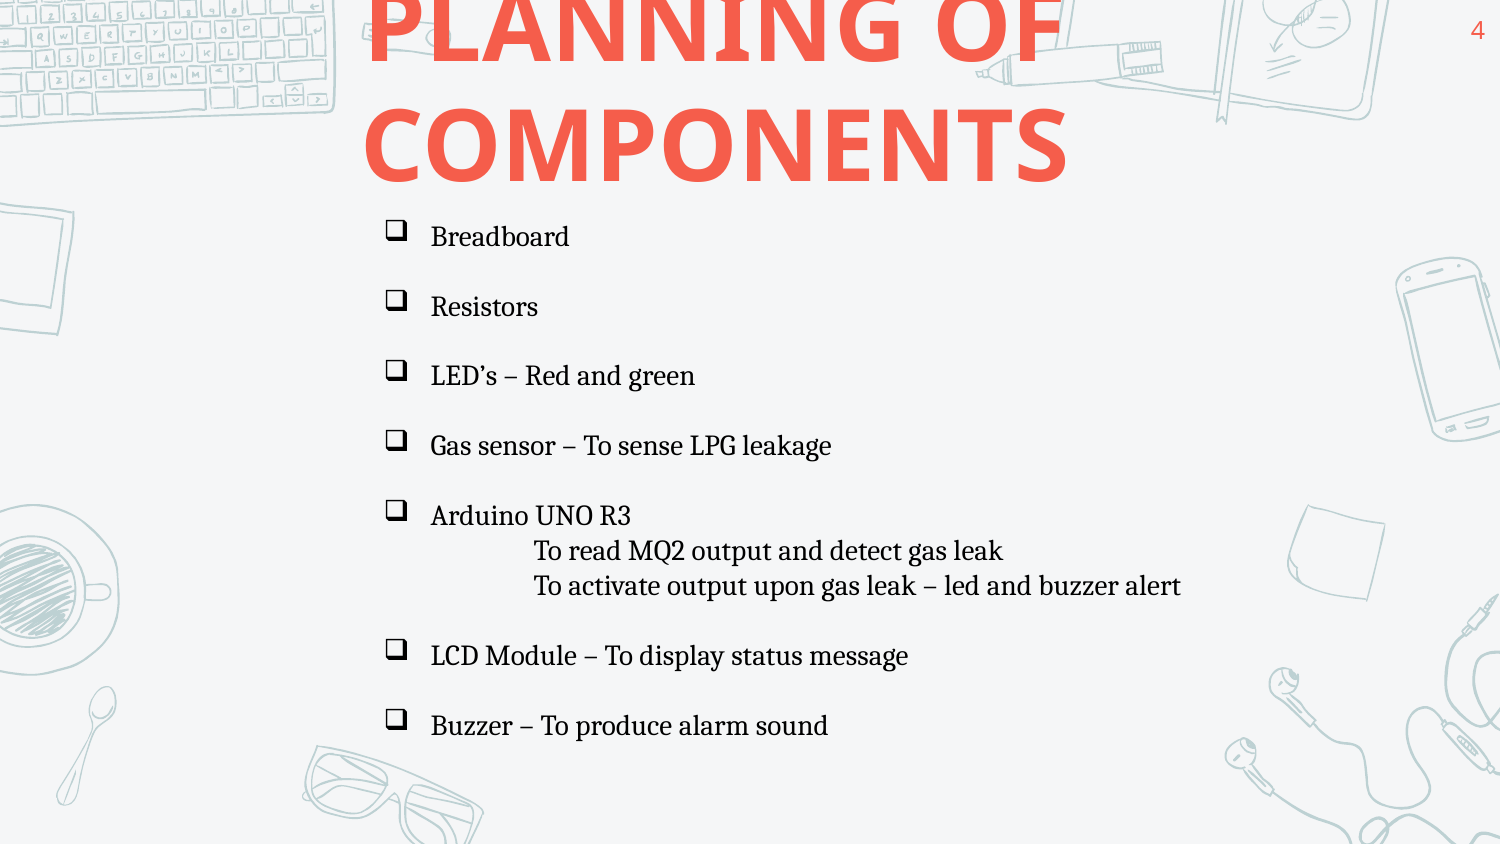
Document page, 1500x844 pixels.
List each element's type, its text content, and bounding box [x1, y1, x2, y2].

slide_number 4 [1435, 0, 1500, 53]
title PLANNING OF COMPONENTS [150, 120, 1280, 217]
text_box Breadboard Resistors LED’s – Red and green Gas sensor – To sense LPG leakage Arduino UNO R3 To read MQ2 output and detect gas leak To activate output upon gas leak – led and buzzer alert LCD Module – To display status message Buzzer – To produce alarm sound [368, 201, 1468, 844]
